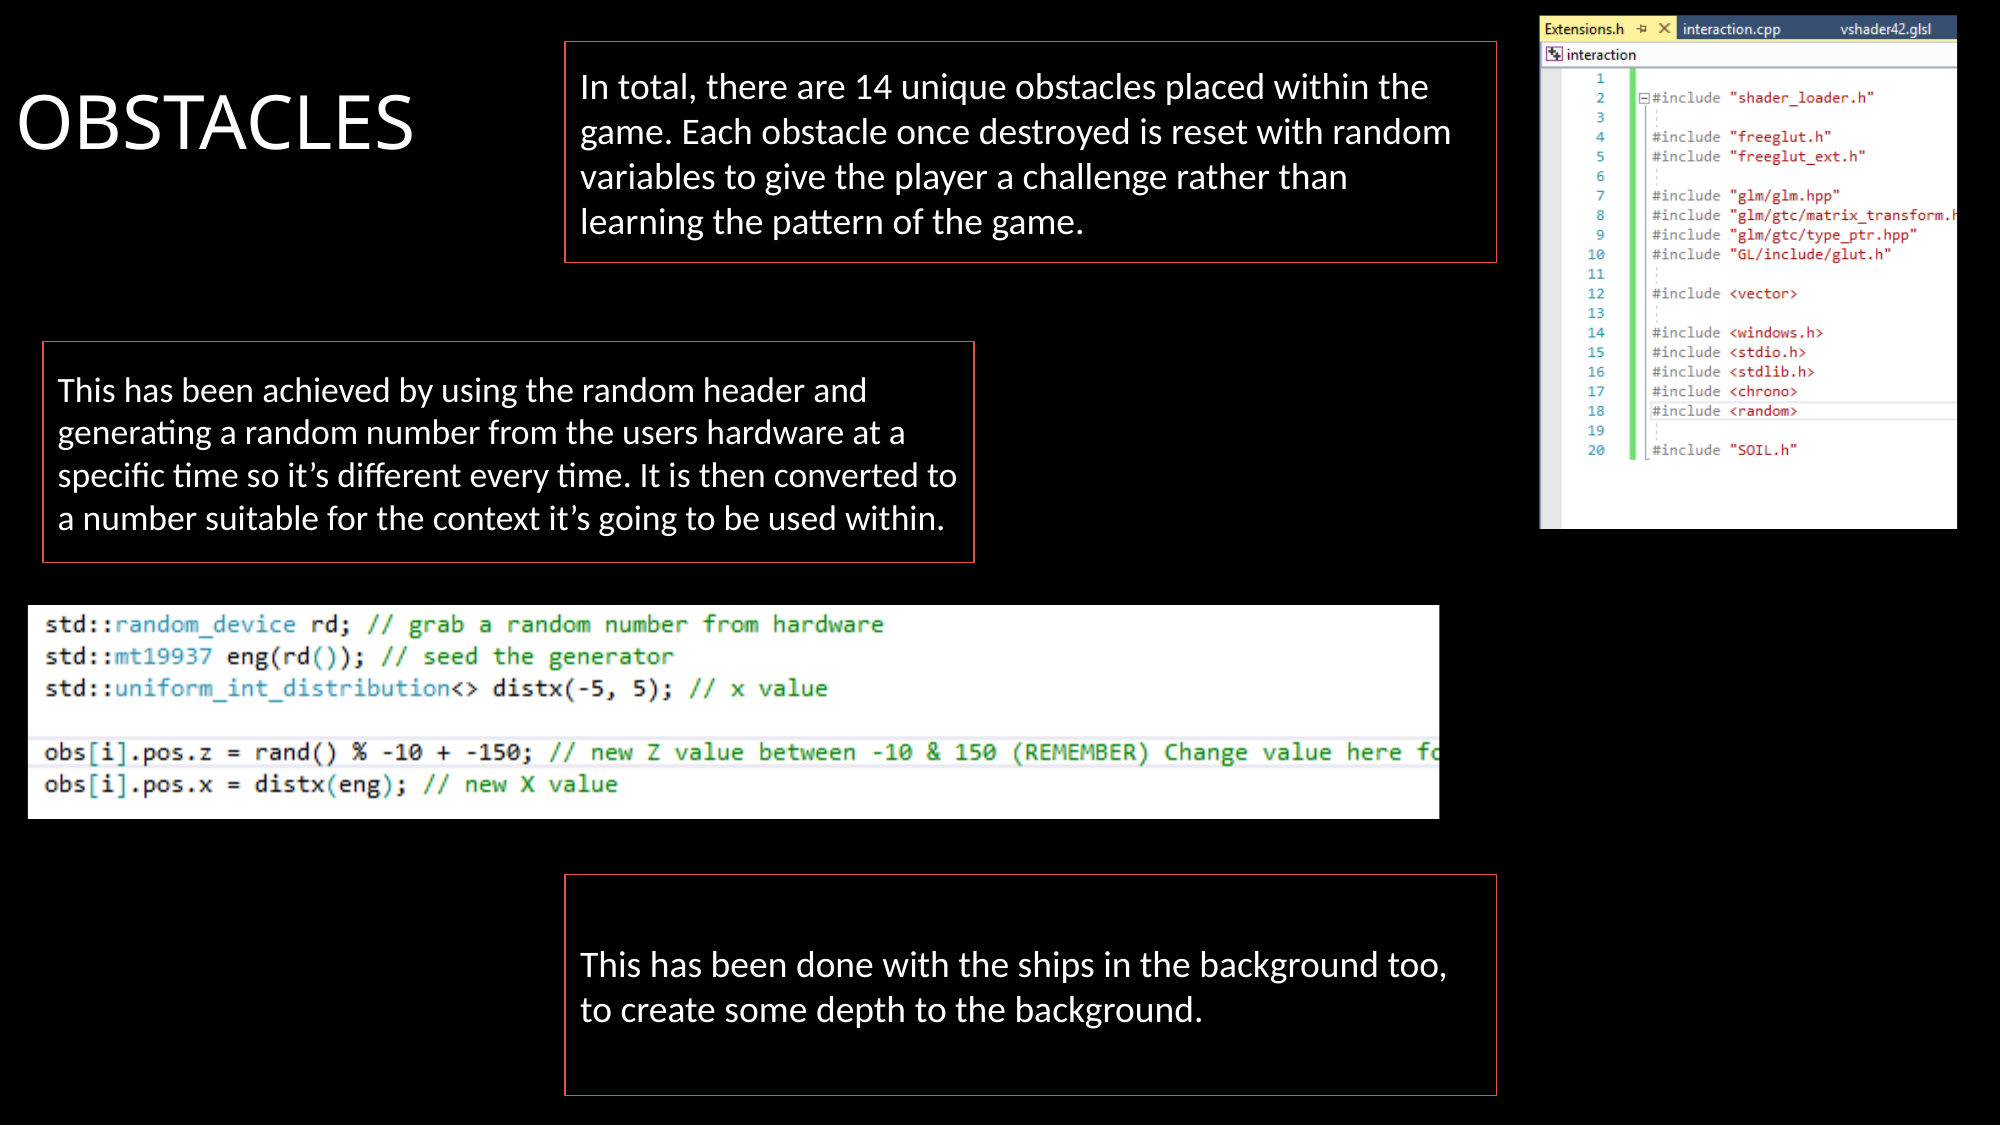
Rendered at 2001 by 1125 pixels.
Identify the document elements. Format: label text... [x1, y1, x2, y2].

text_box In total, there are 14 unique obstacles placed within the game. Each obstacle once destroyed is reset with random variables to give the player a challenge rather than learning the pattern of the game. [565, 41, 1497, 263]
text_box This has been achieved by using the random header and generating a random number from the users hardware at a specific time so it’s different every time. It is then converted to a number suitable for the context it’s going to be used within. [42, 341, 974, 563]
picture [1538, 14, 1958, 530]
picture [27, 605, 1440, 819]
title obstacles [0, 0, 1662, 239]
text_box This has been done with the ships in the background too, to create some depth to the background. [565, 874, 1497, 1096]
